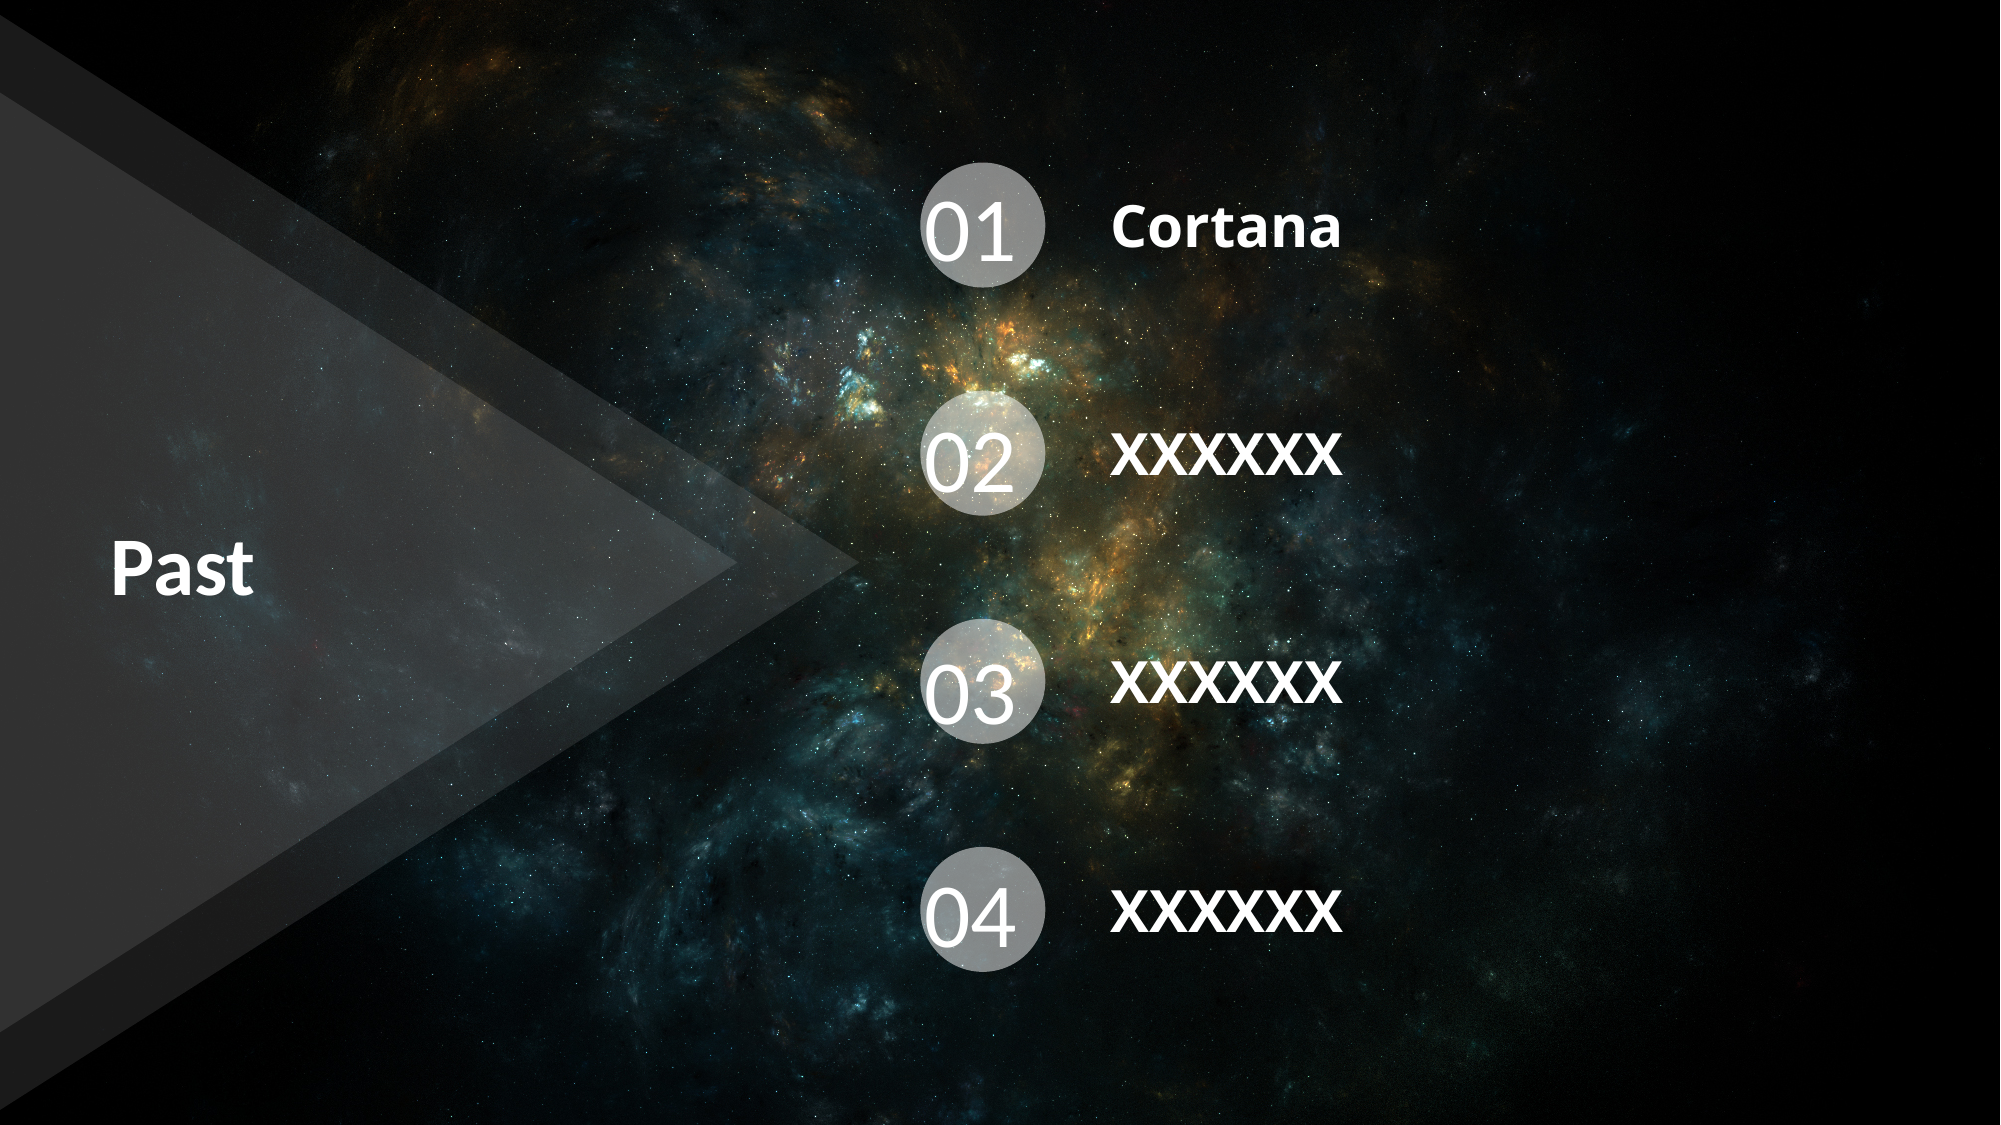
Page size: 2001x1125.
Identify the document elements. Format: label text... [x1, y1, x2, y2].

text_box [916, 618, 1046, 747]
text_box Past [103, 504, 516, 620]
text_box XXXXXX [1103, 410, 1810, 495]
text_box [916, 390, 1046, 516]
text_box Cortana [1103, 182, 1810, 267]
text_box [916, 846, 1046, 973]
text_box XXXXXX [1103, 638, 1810, 724]
text_box XXXXXX [1103, 866, 1810, 952]
text_box Never [0, 92, 738, 1033]
picture [0, 0, 2000, 1125]
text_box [916, 162, 1046, 288]
